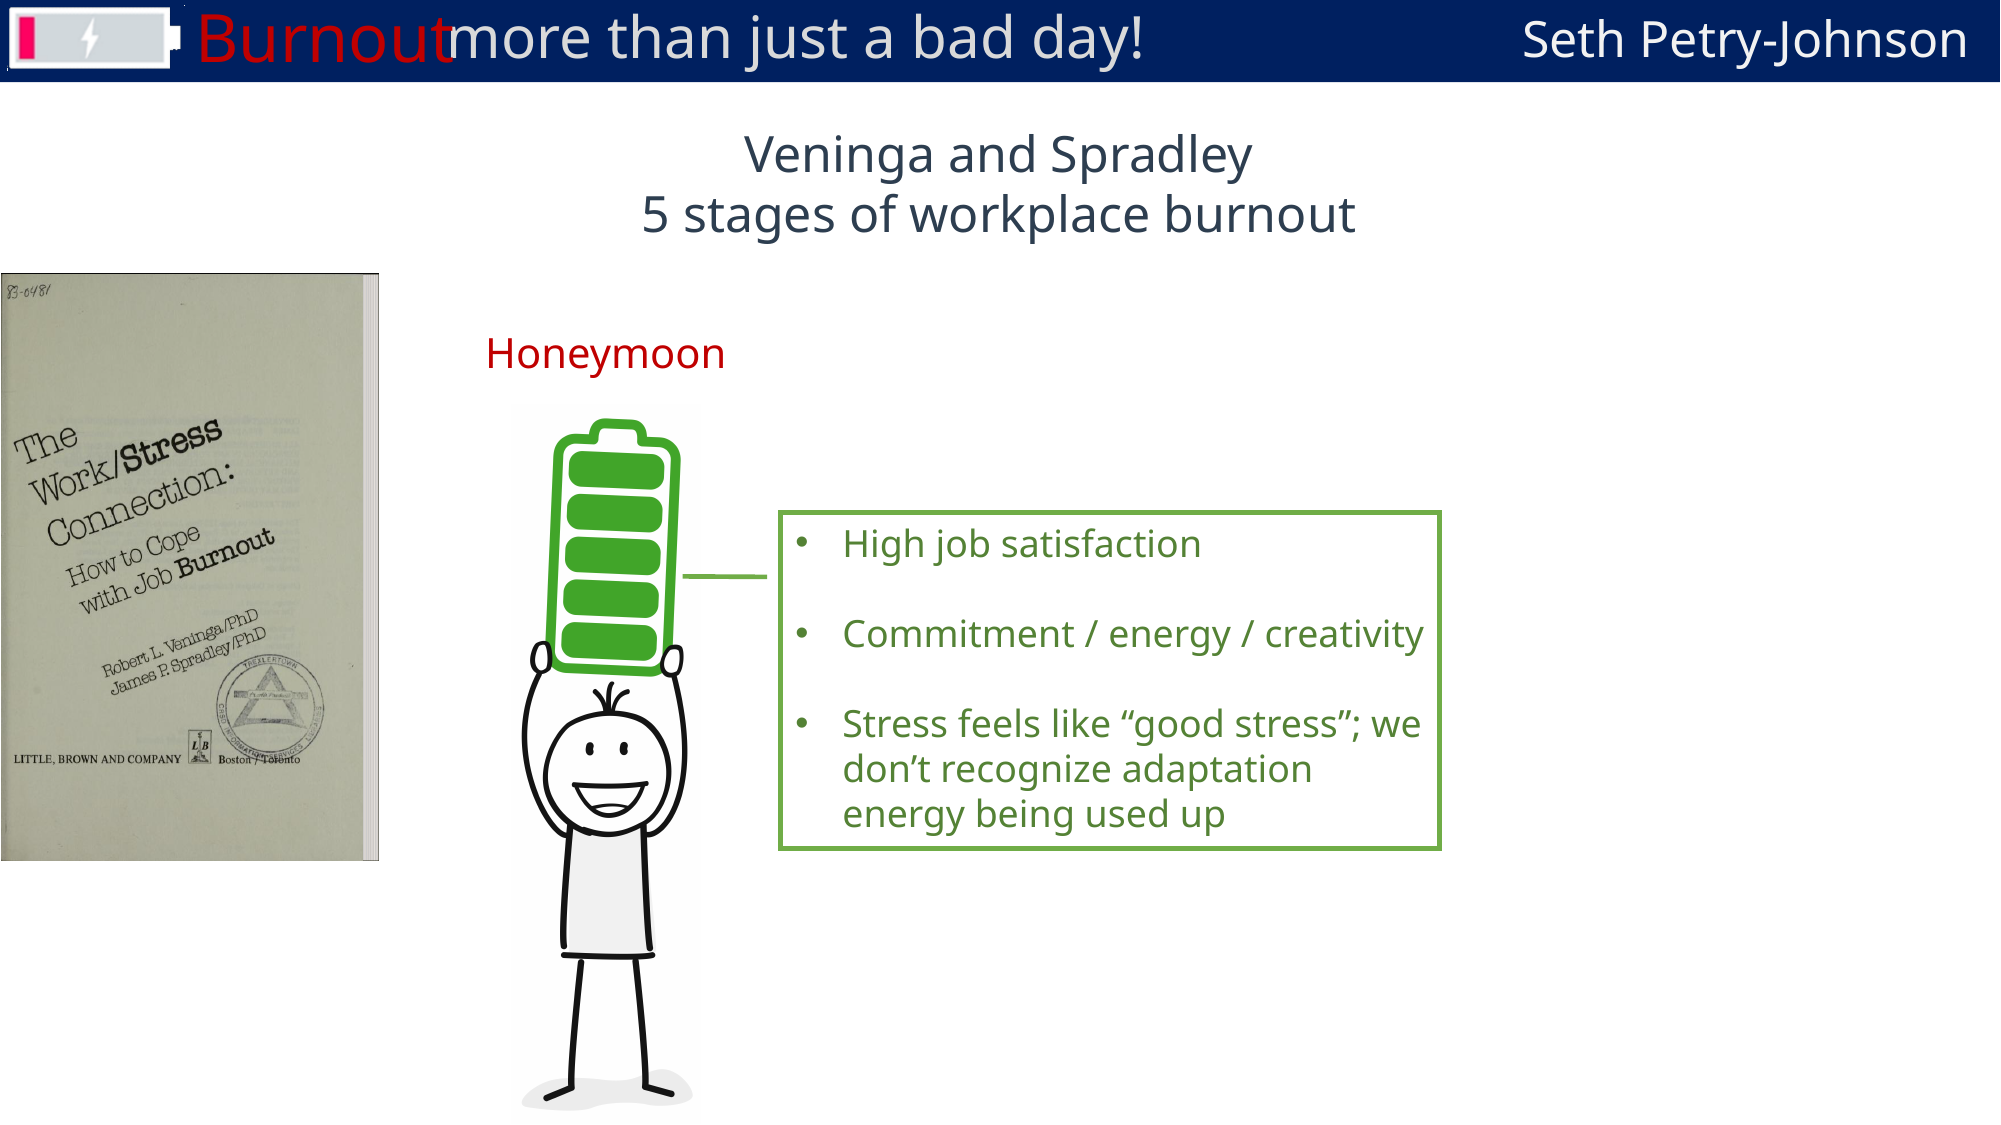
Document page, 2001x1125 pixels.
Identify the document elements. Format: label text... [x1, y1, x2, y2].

text_box Seth Petry-Johnson [1296, 0, 2000, 75]
text_box High job satisfaction Commitment / energy / creativity Stress feels like “good stress”; we don’t recognize adaptation energy being used up [780, 511, 1441, 849]
picture [1, 273, 379, 861]
text_box Burnout [0, 0, 825, 83]
picture [7, 5, 185, 71]
picture [509, 404, 701, 1124]
text_box Honeymoon [470, 319, 742, 384]
text_box [825, 75, 2000, 83]
text_box more than just a bad day! [825, 0, 1296, 78]
text_box Veninga and Spradley 5 stages of workplace burnout [547, 114, 1451, 250]
